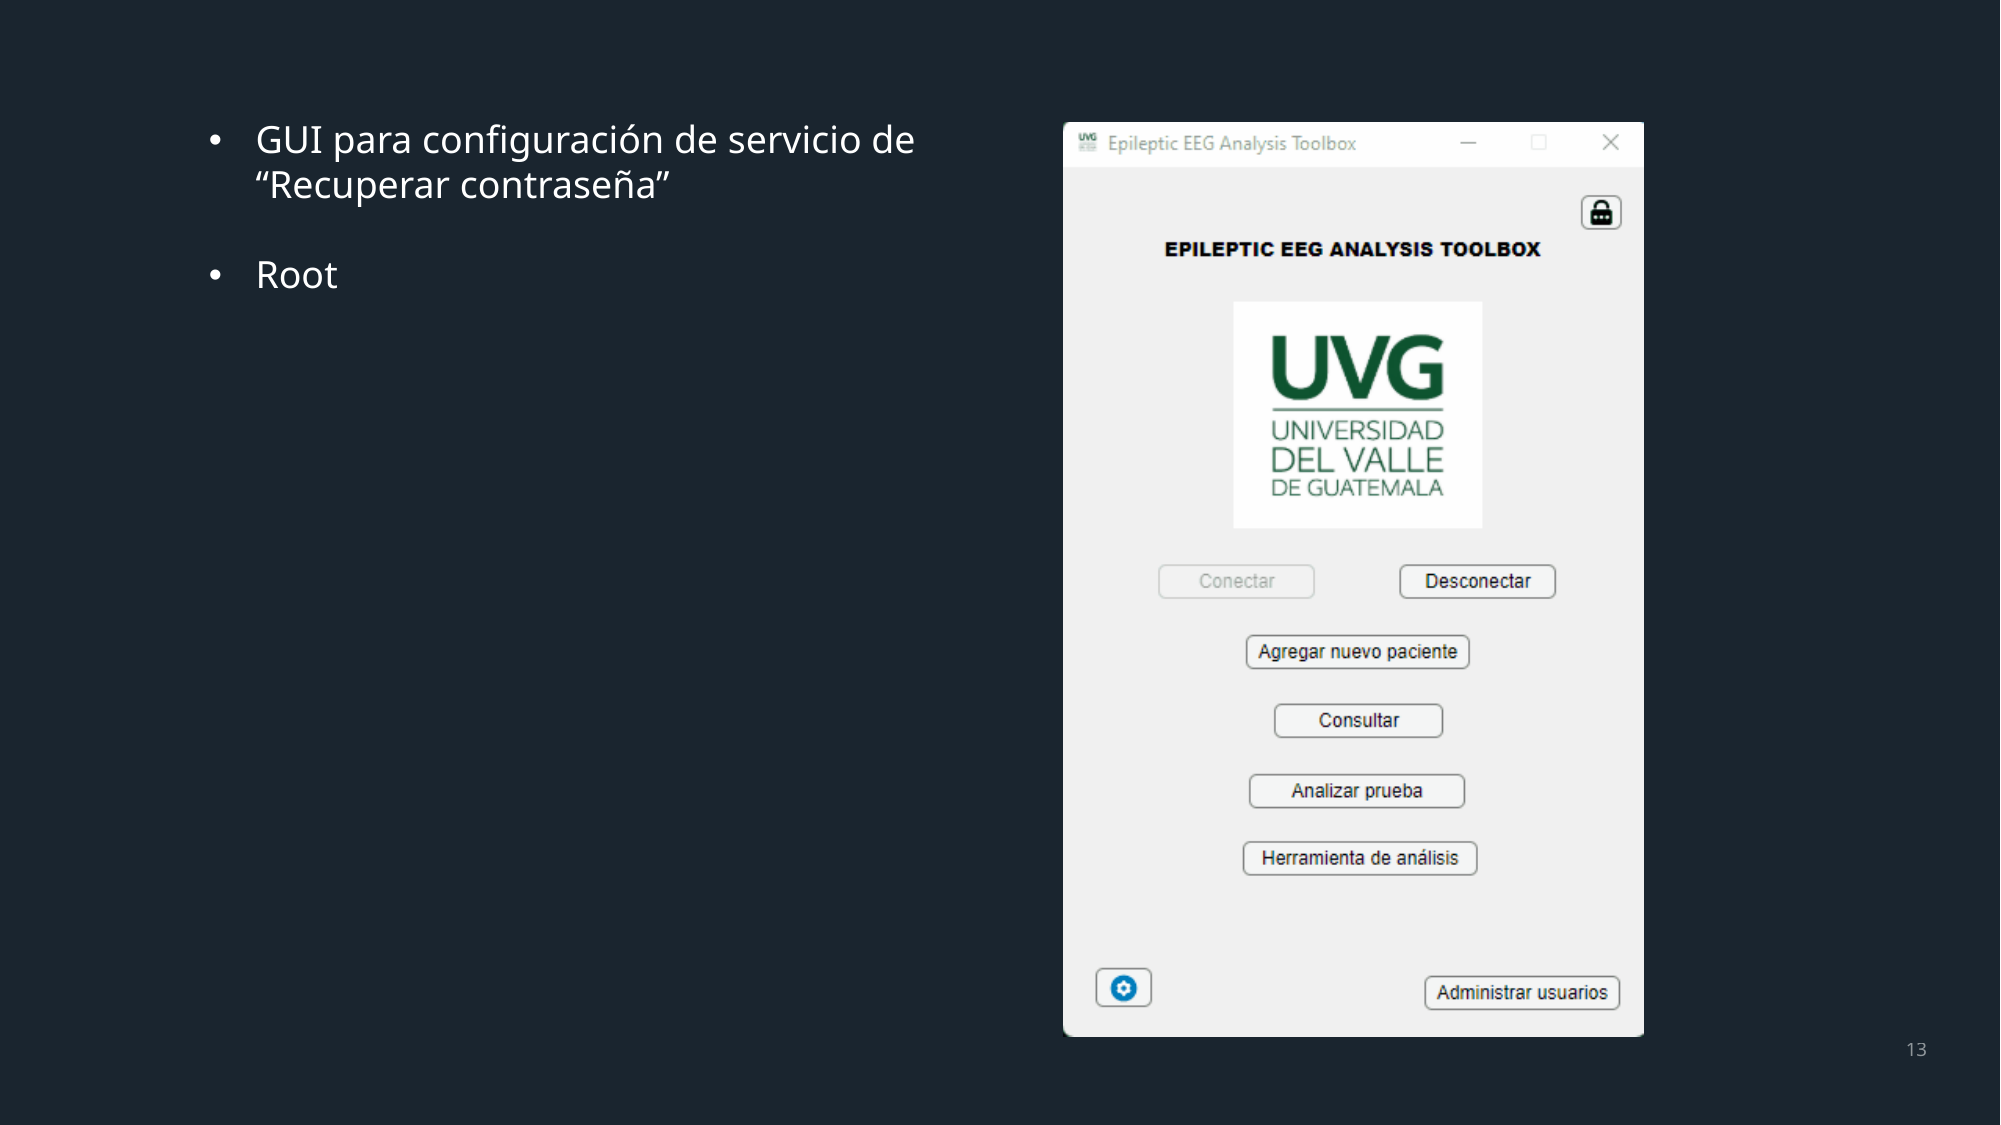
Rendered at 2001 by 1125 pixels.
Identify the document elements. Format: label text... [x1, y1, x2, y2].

slide_number 13 [1679, 1009, 1928, 1092]
picture [1063, 121, 1644, 1037]
text_box GUI para configuración de servicio de “Recuperar contraseña” Root [118, 109, 937, 304]
